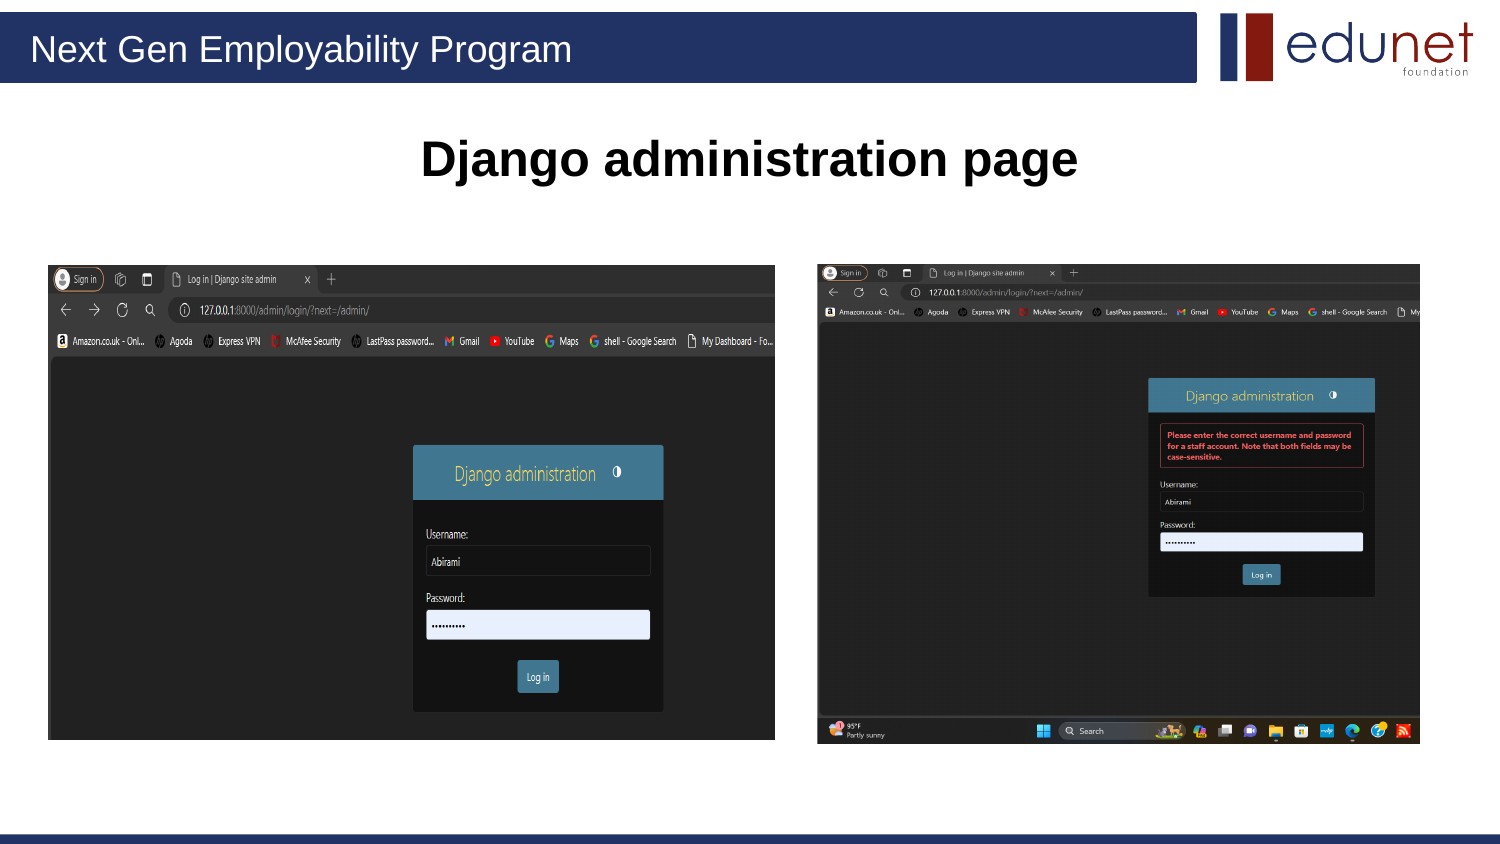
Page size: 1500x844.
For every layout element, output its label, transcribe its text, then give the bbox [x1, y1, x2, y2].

title Django administration page [103, 104, 1397, 208]
picture [1279, 14, 1482, 83]
picture [44, 260, 776, 740]
picture [817, 260, 1421, 744]
